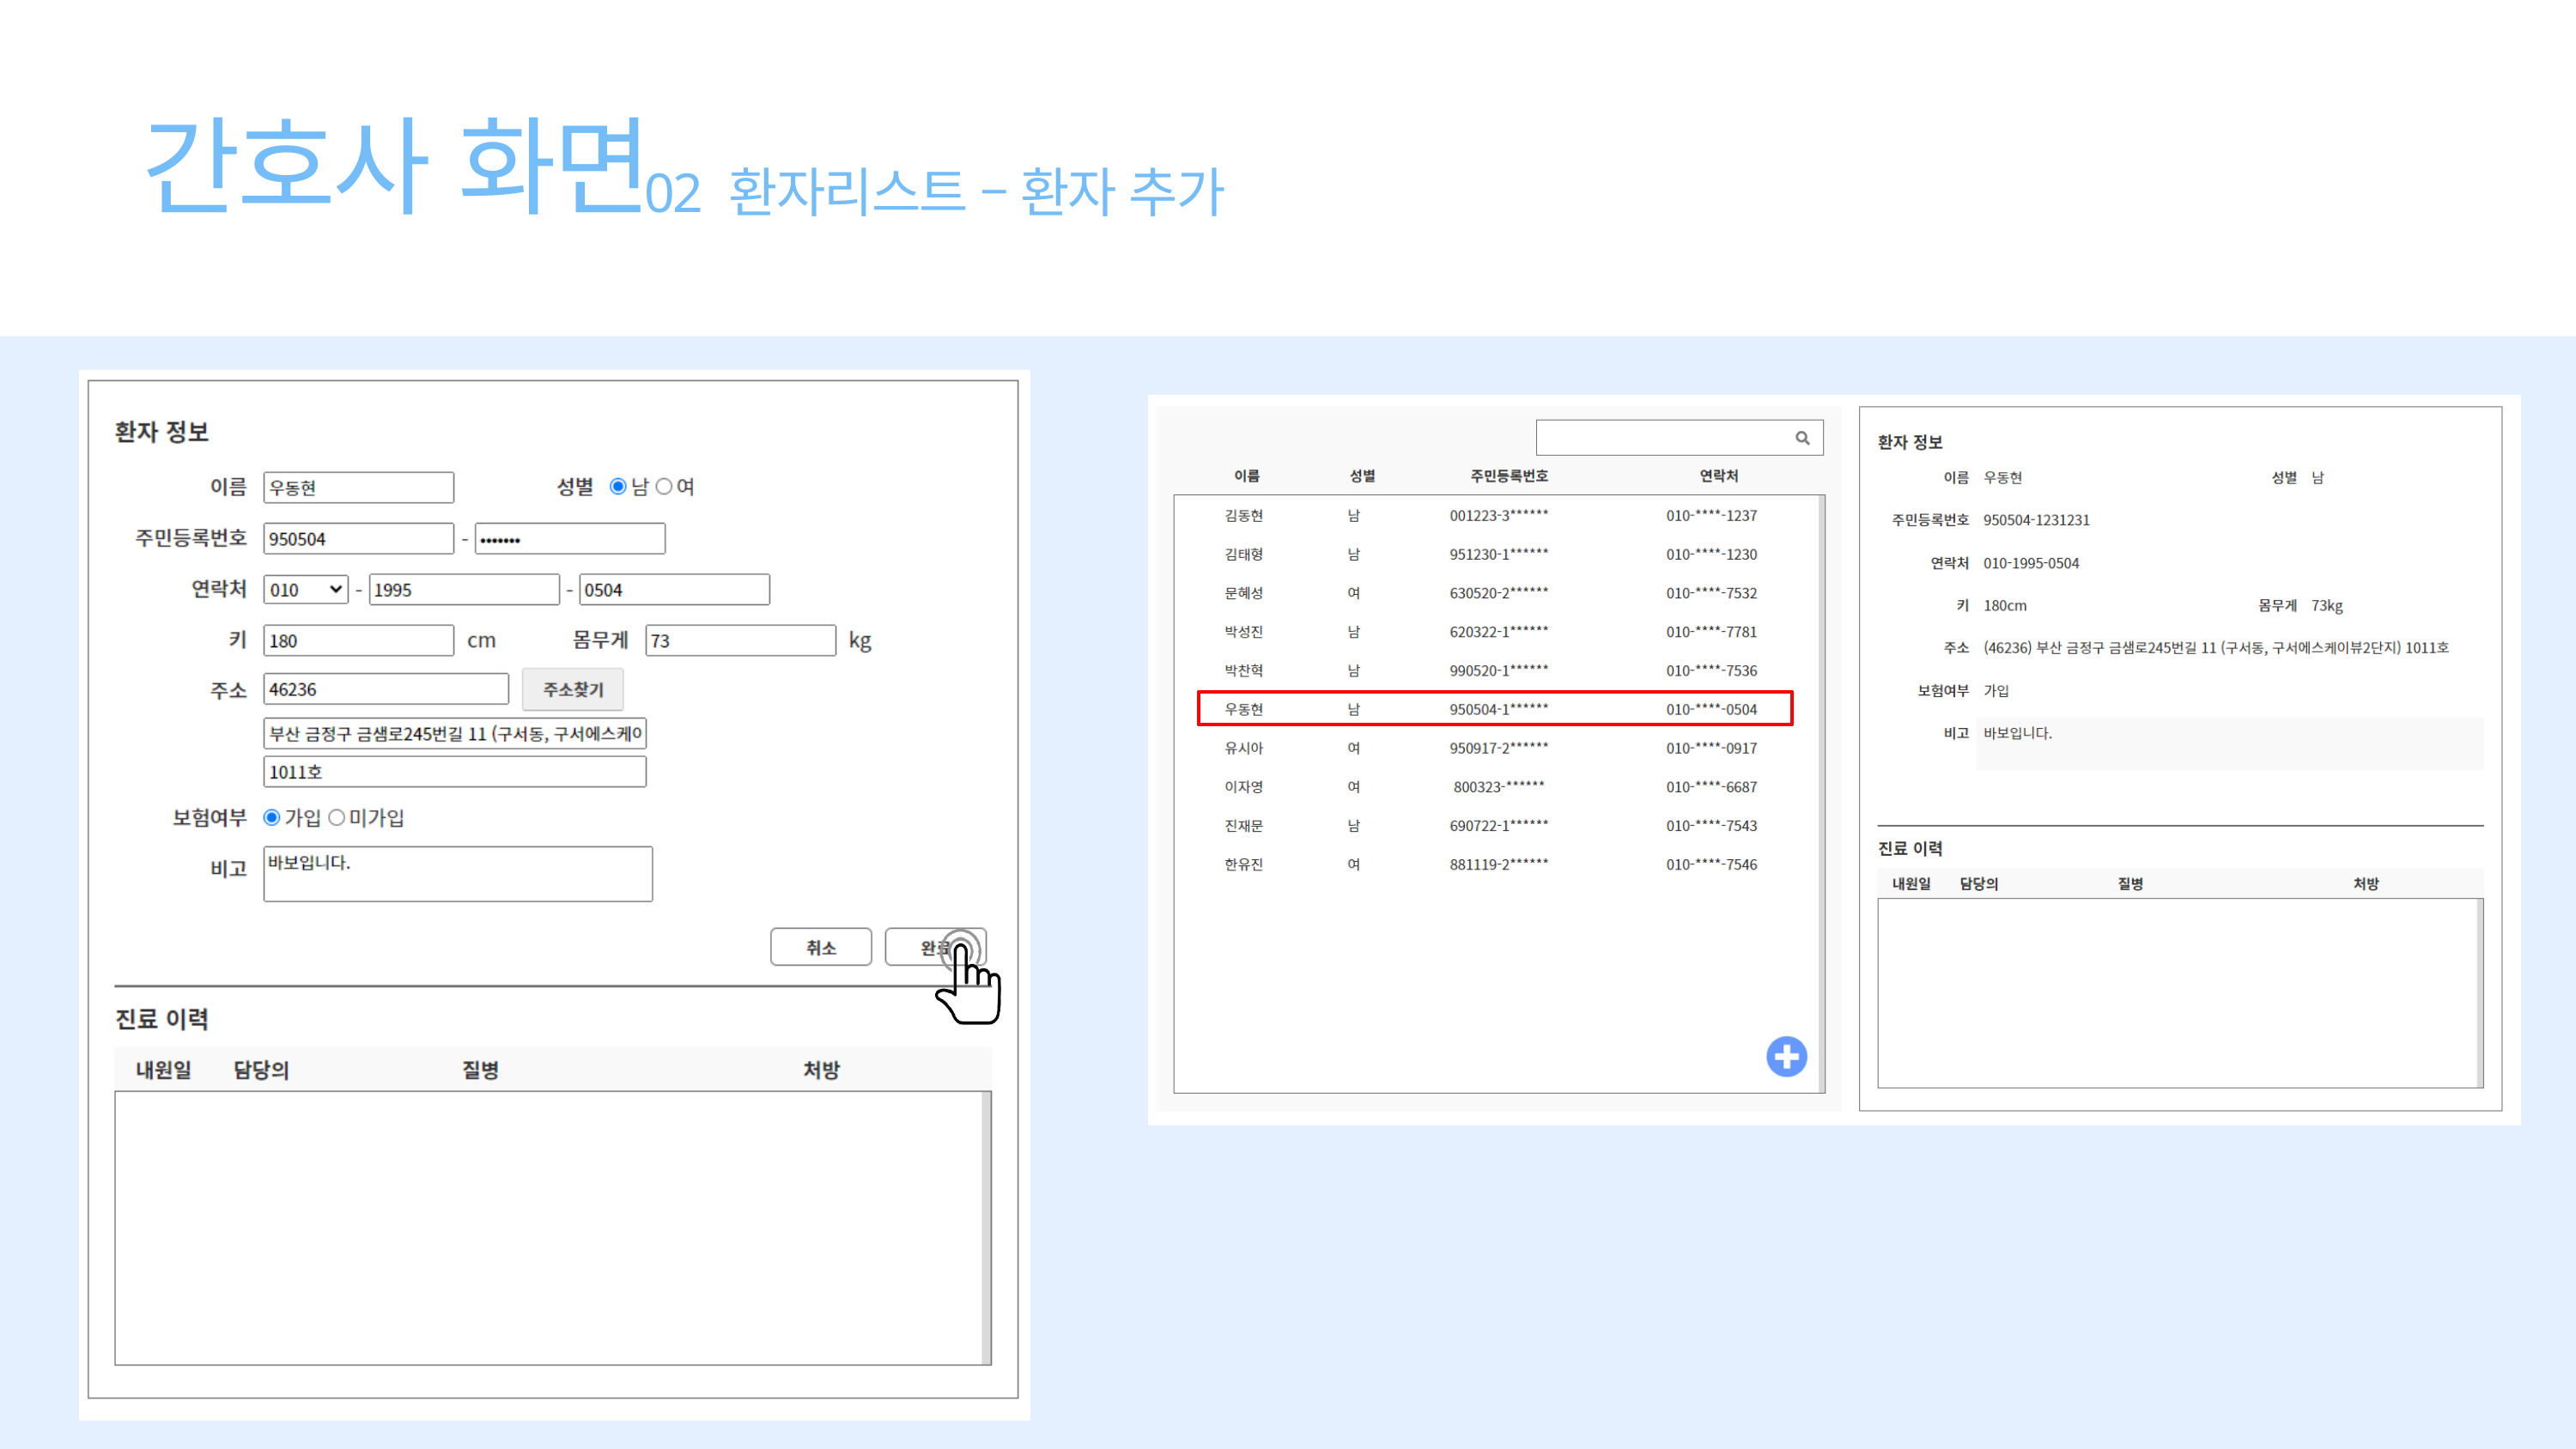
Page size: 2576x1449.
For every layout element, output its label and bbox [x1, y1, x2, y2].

picture [1148, 395, 2522, 1125]
text_box [0, 0, 2576, 337]
picture [79, 369, 1031, 1421]
